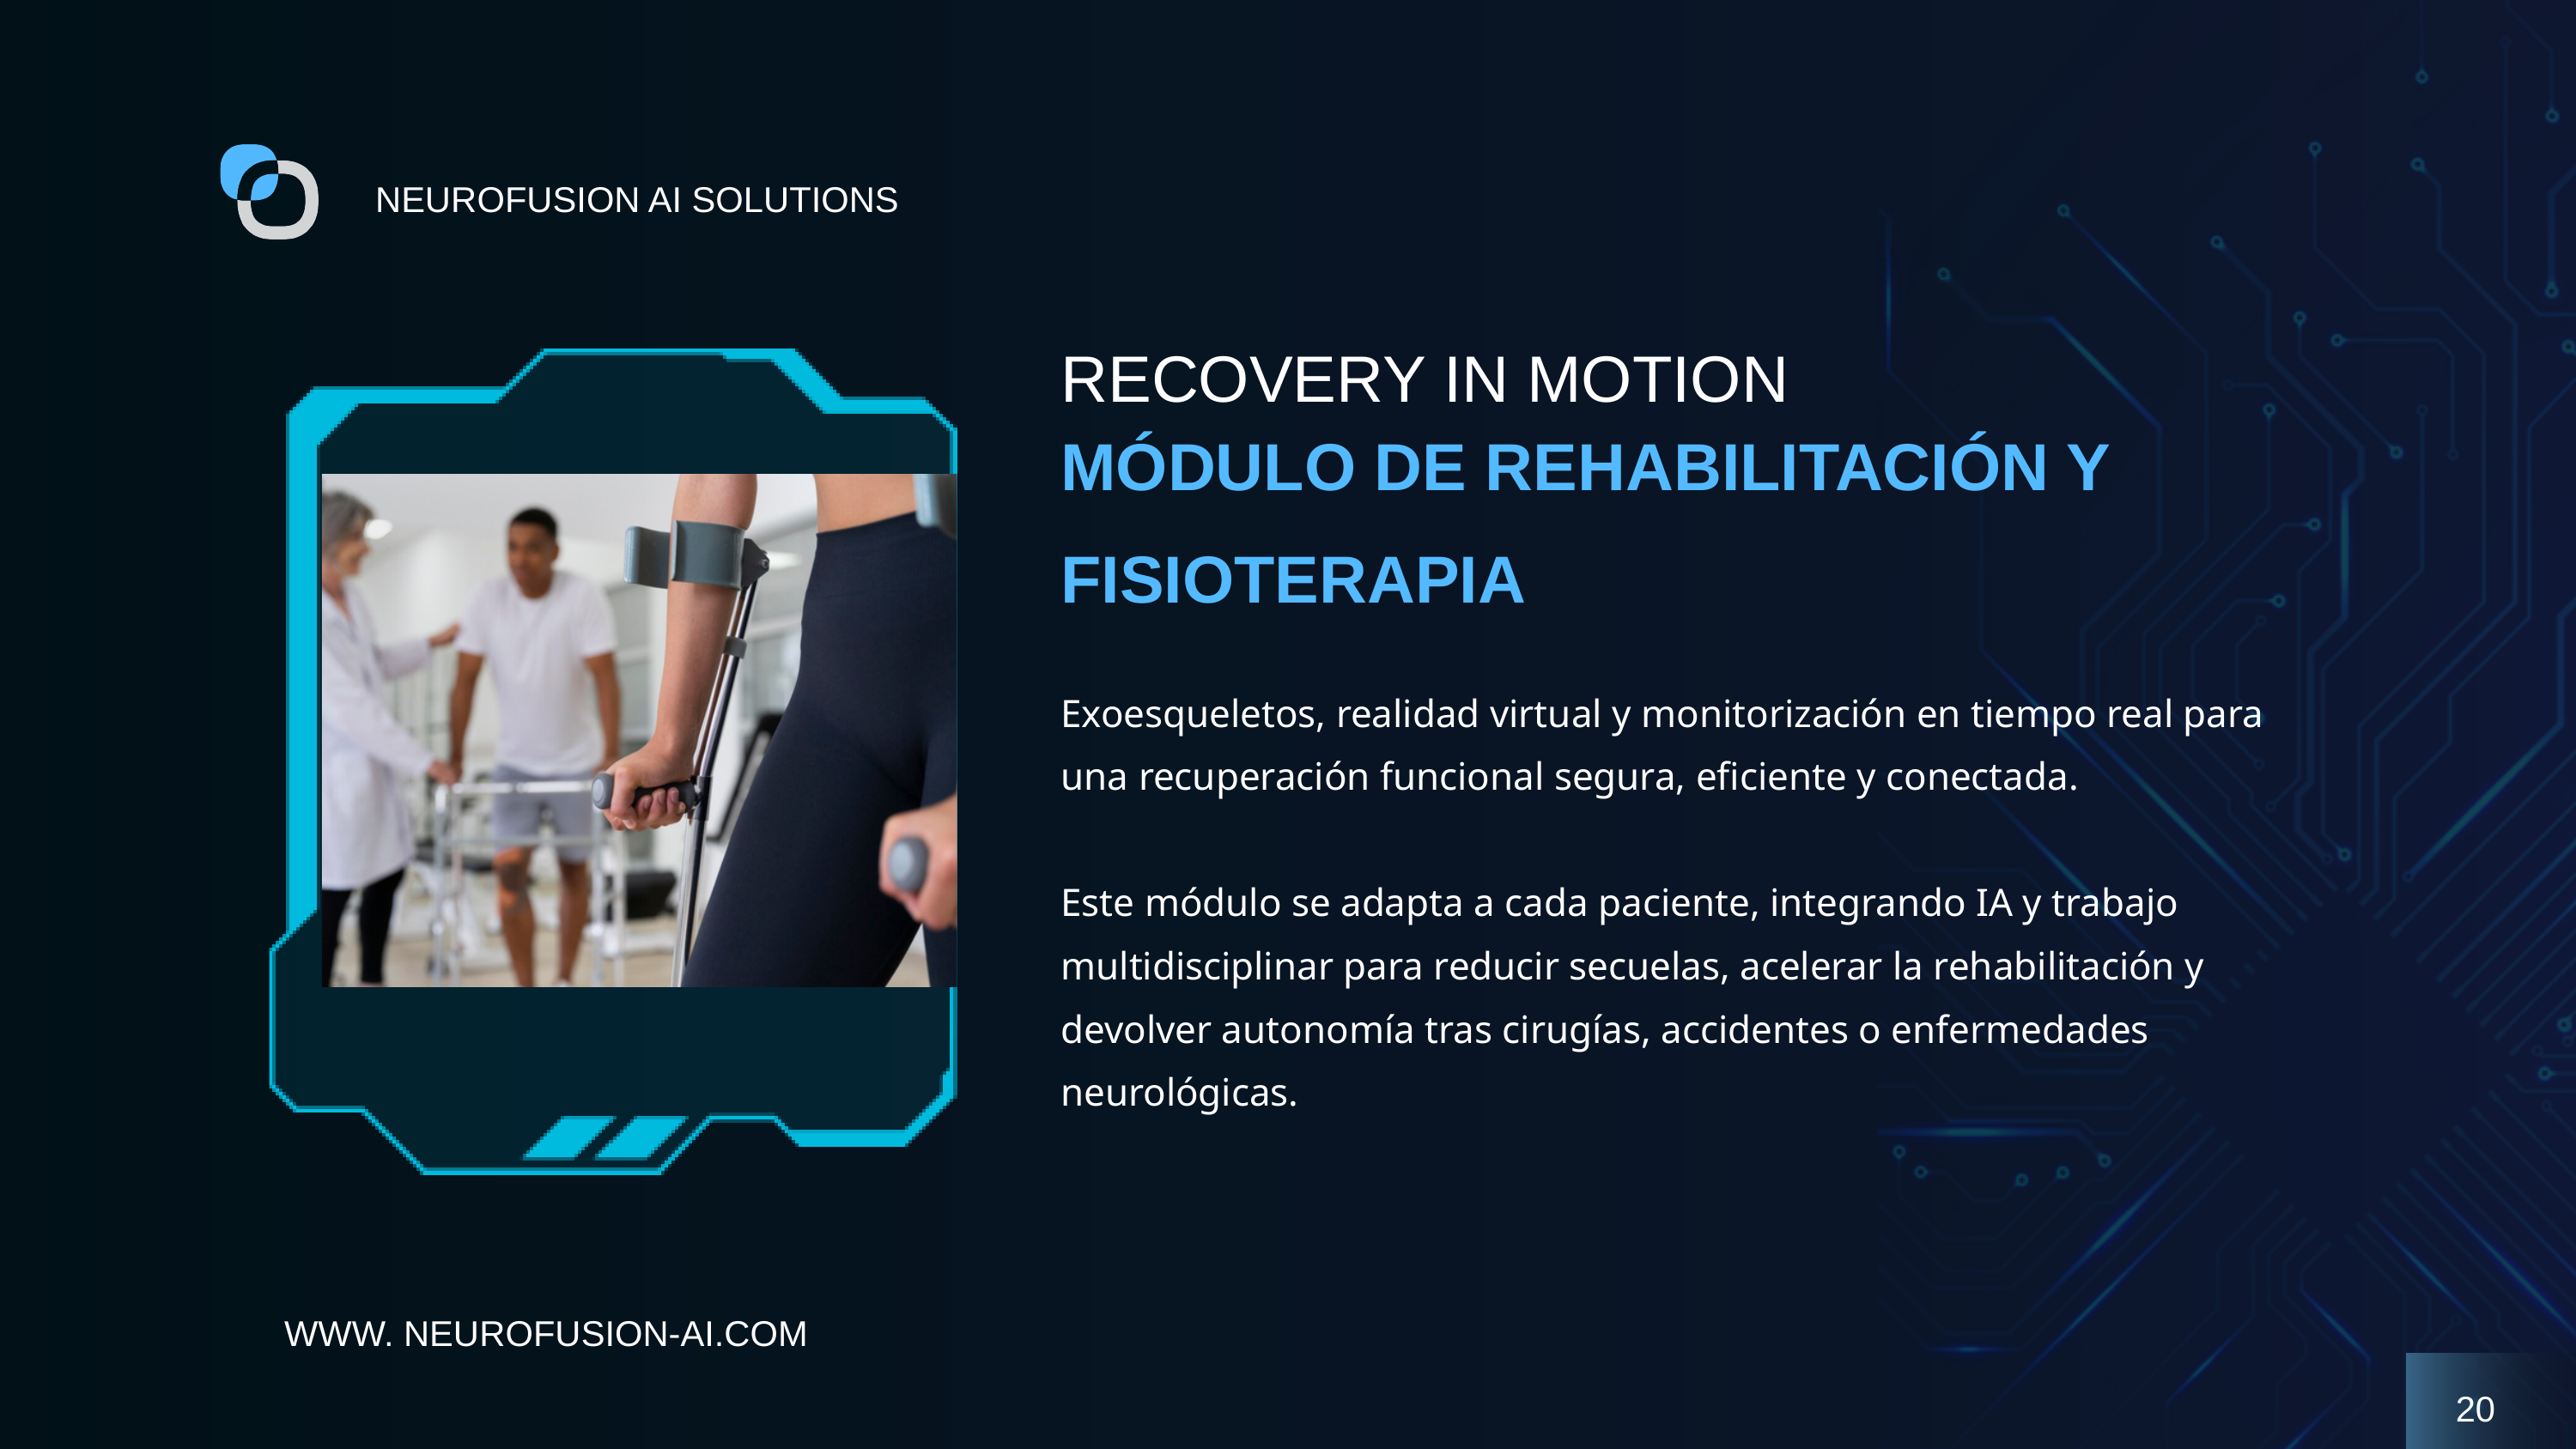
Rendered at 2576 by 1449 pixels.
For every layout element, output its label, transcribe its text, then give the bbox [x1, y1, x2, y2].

text_box [269, 349, 957, 1175]
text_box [2406, 1332, 2576, 1449]
text_box RECOVERY IN MOTION [1060, 305, 2285, 392]
text_box [1877, 0, 2576, 1449]
text_box WWW. NEUROFUSION-AI.COM [284, 1293, 914, 1354]
text_box MÓDULO DE REHABILITACIÓN Y FISIOTERAPIA [1060, 392, 2285, 671]
text_box NEUROFUSION AI SOLUTIONS [365, 160, 957, 221]
text_box [220, 144, 319, 239]
text_box [321, 474, 957, 987]
text_box Exoesqueletos, realidad virtual y monitorización en tiempo real para una recuperación funcional segura, eficiente y conectada. Este módulo se adapta a cada paciente, integrando IA y trabajo multidisciplinar para reducir secuelas, acelerar la rehabilitación y devolver autonomía tras cirugías, accidentes o enfermedades neurológicas. [1060, 671, 2330, 1178]
